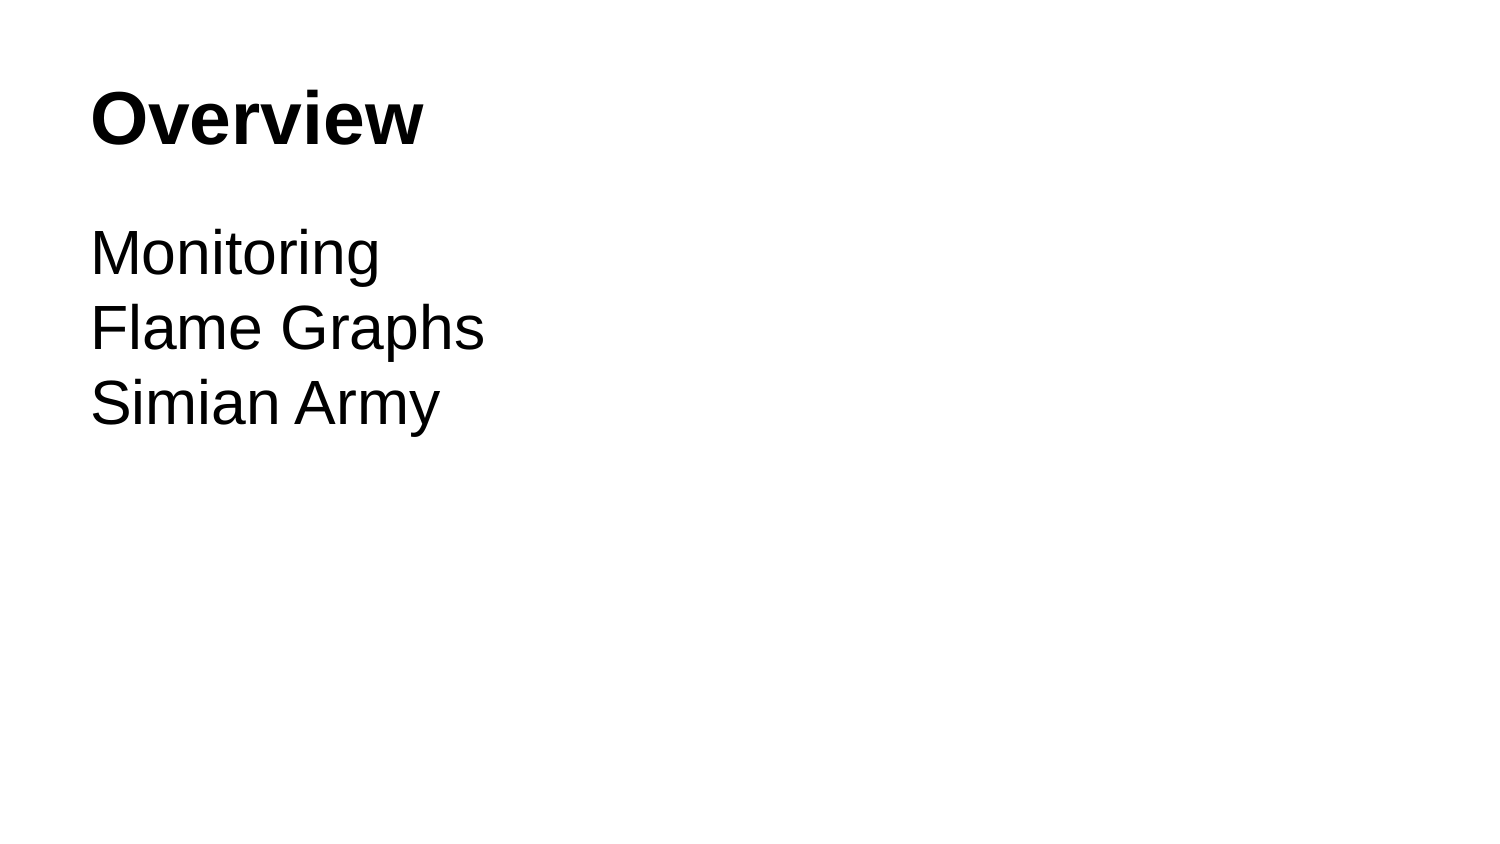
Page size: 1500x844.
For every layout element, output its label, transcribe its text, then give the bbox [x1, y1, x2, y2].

list Monitoring Flame Graphs Simian Army [75, 196, 1425, 808]
title Overview [75, 33, 1425, 175]
